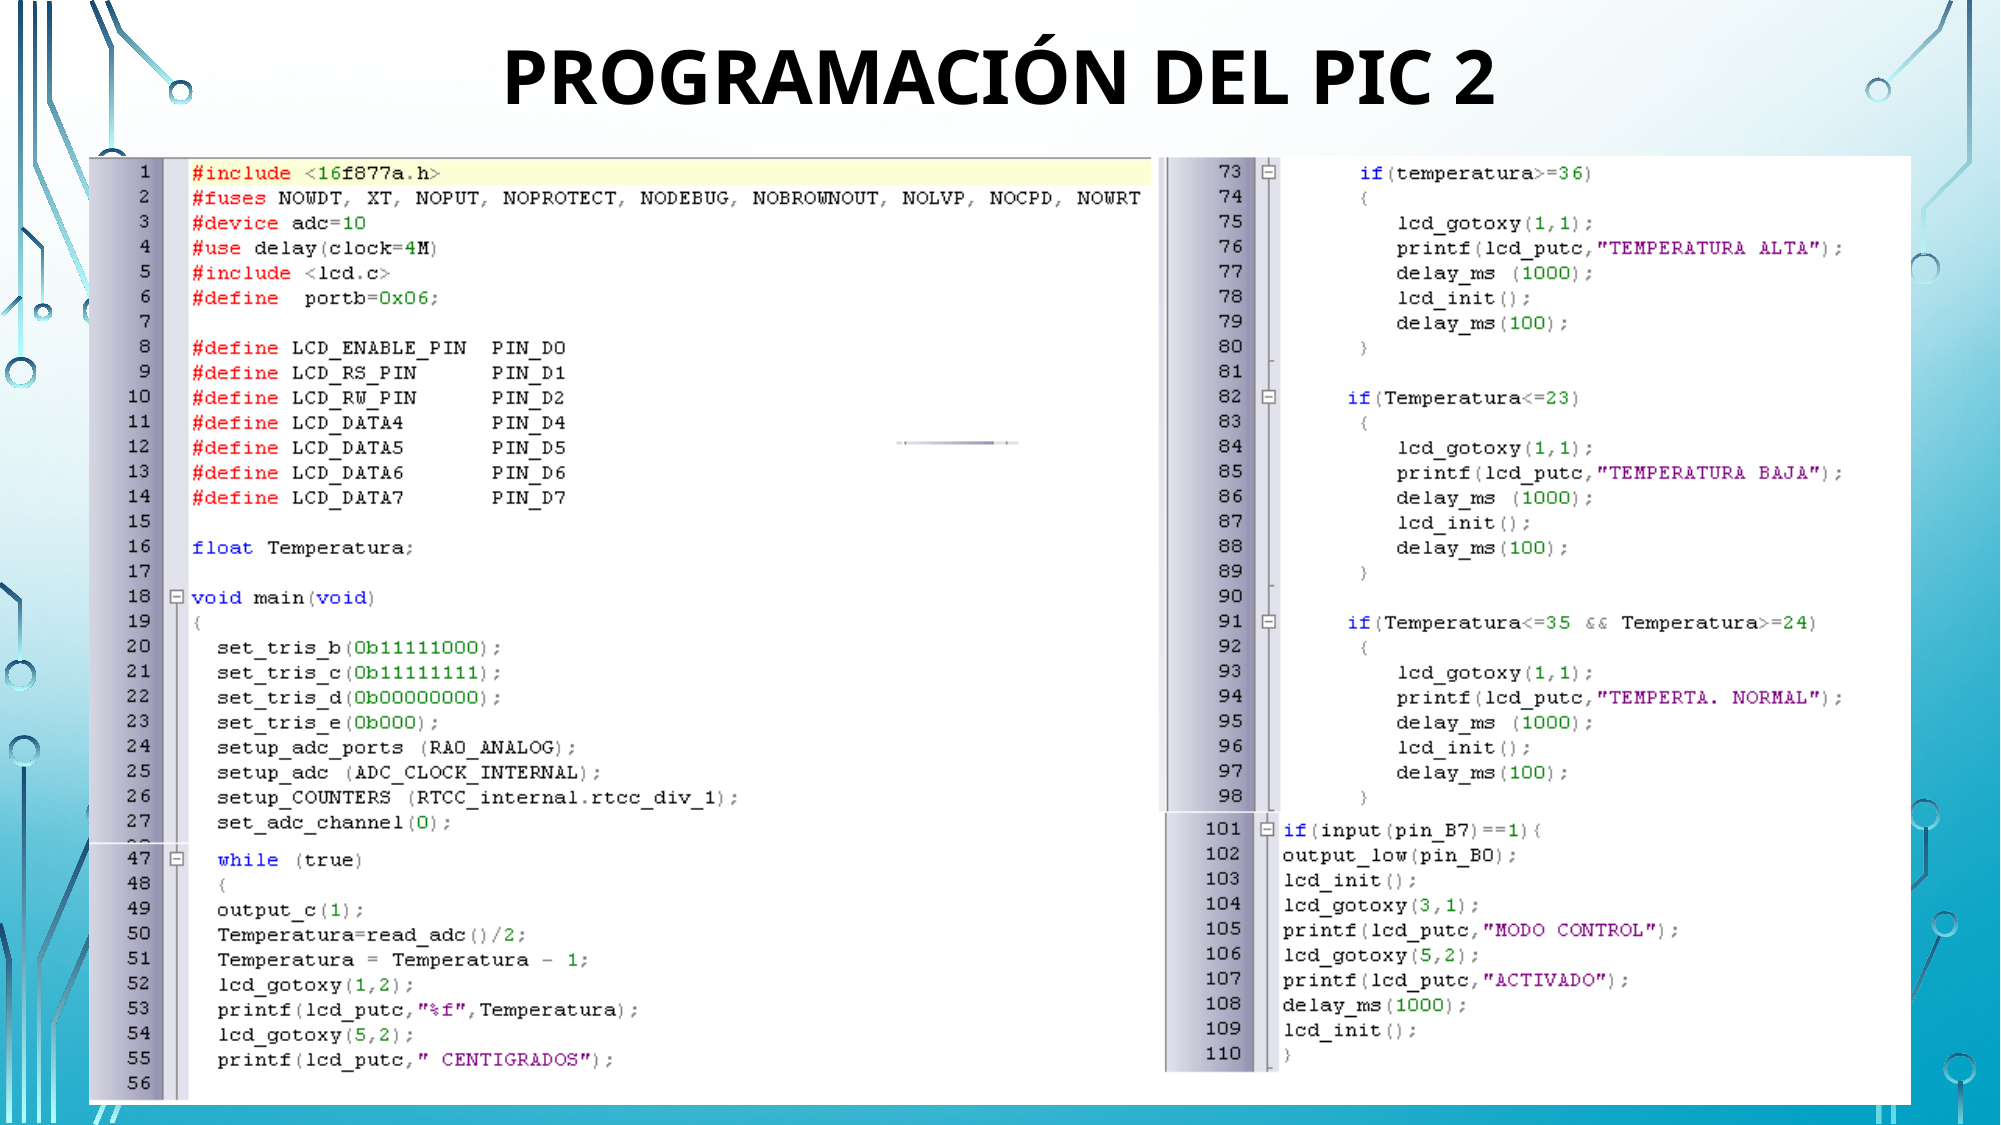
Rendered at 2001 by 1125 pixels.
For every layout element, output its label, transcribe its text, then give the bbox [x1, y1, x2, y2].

title PROGRAMACIÓN DEL PIC 2 [187, 0, 1813, 156]
picture [89, 156, 1911, 1106]
